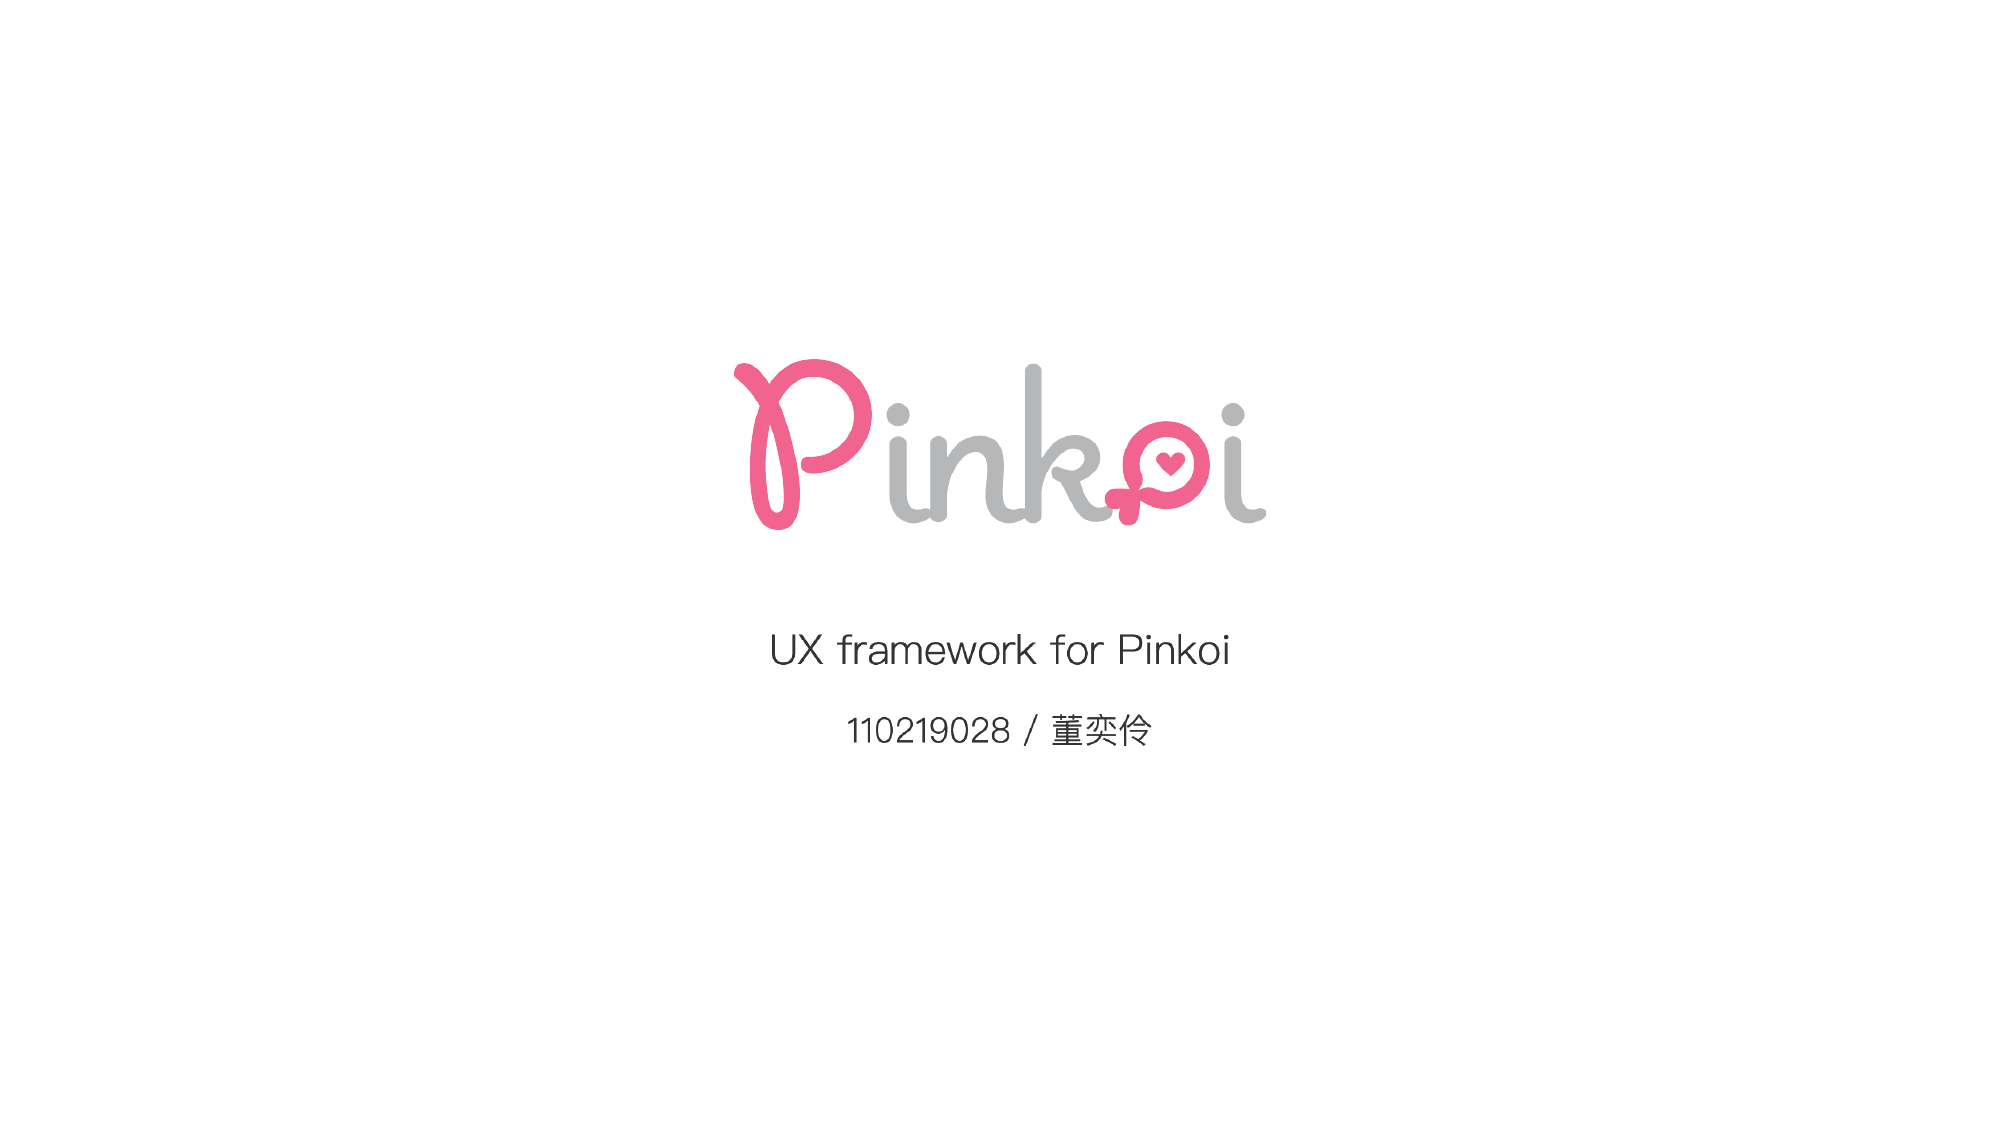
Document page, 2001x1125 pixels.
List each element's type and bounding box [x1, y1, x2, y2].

picture [0, 626, 2000, 756]
picture [733, 358, 1267, 530]
